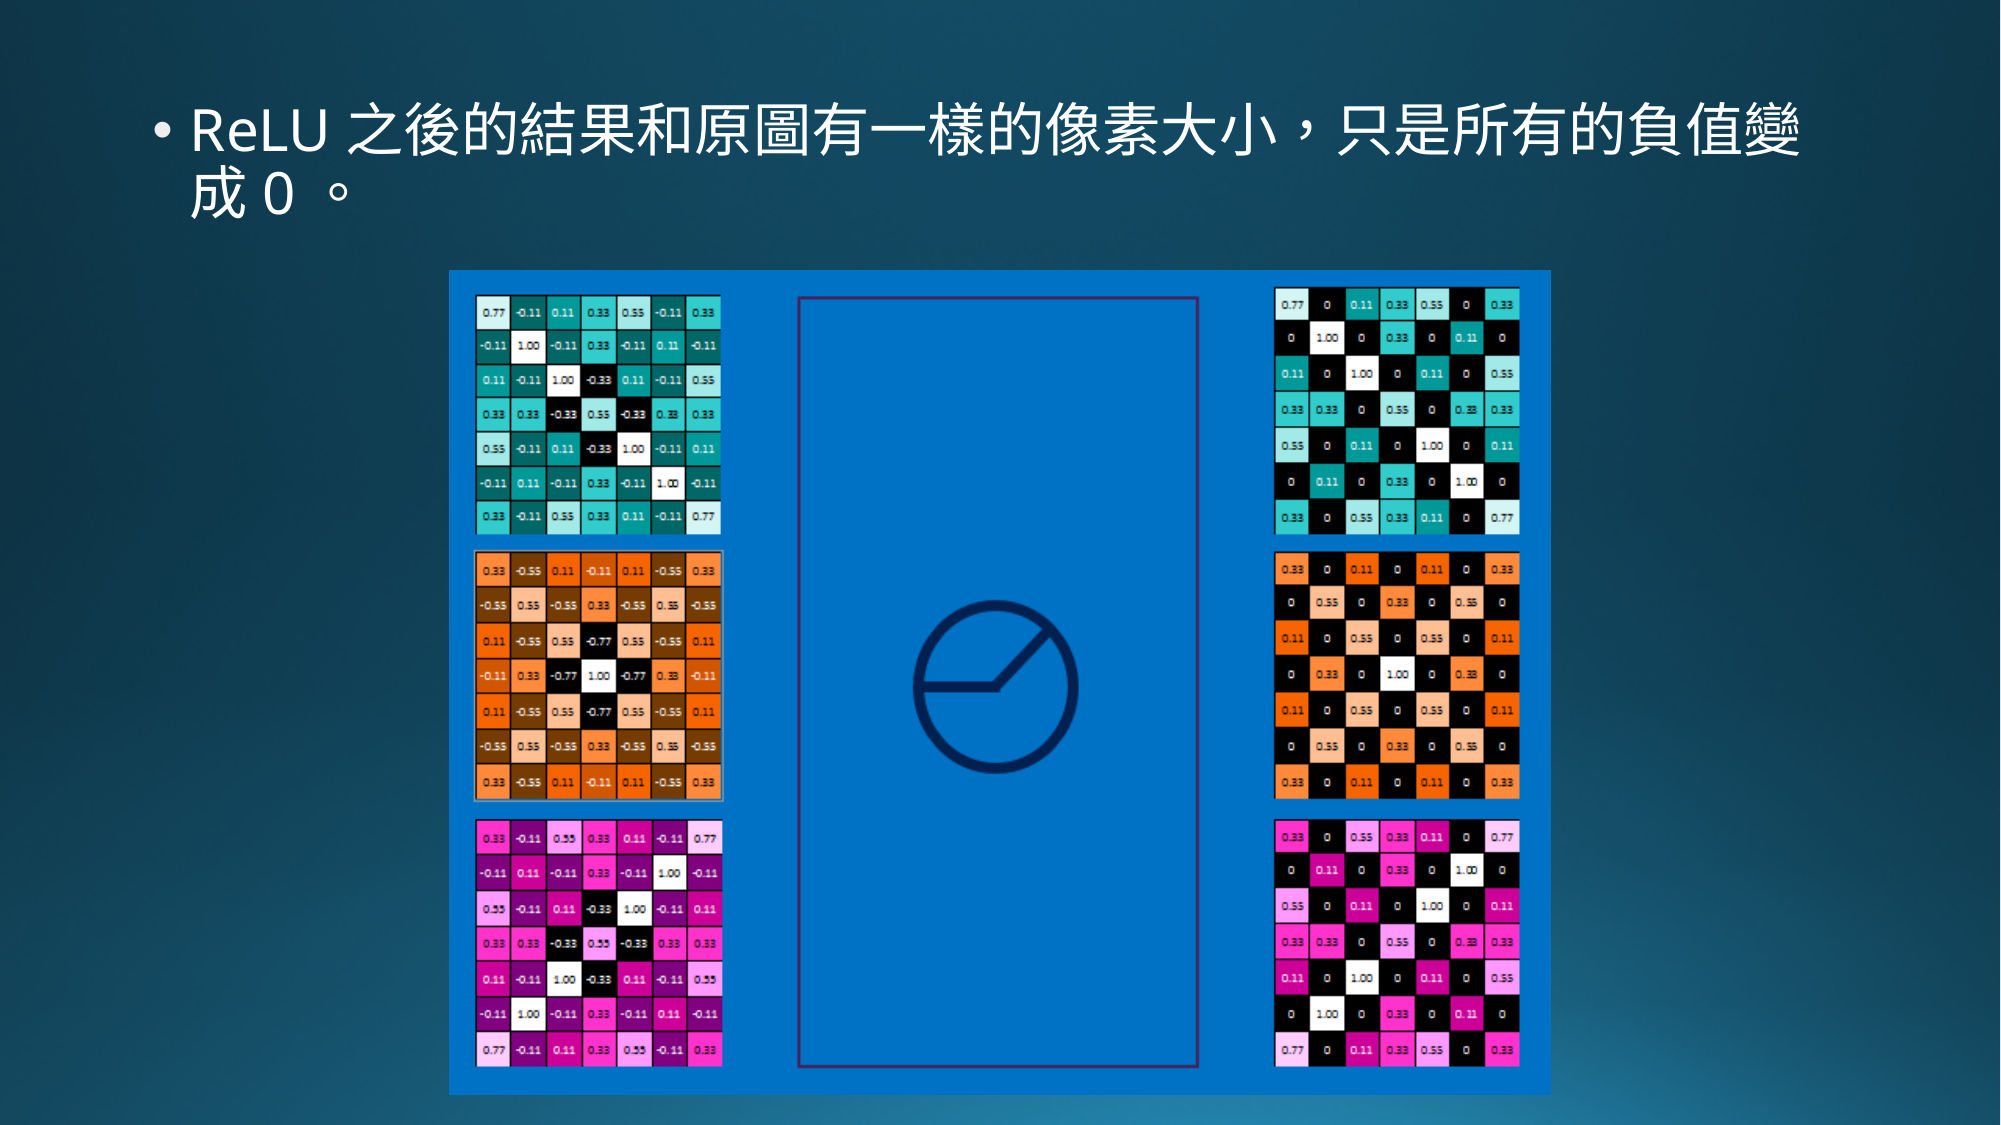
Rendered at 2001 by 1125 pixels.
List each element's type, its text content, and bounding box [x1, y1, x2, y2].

list ReLU之後的結果和原圖有一樣的像素大小，只是所有的負值變成0。 [137, 94, 1863, 1014]
picture [0, 0, 2001, 1125]
